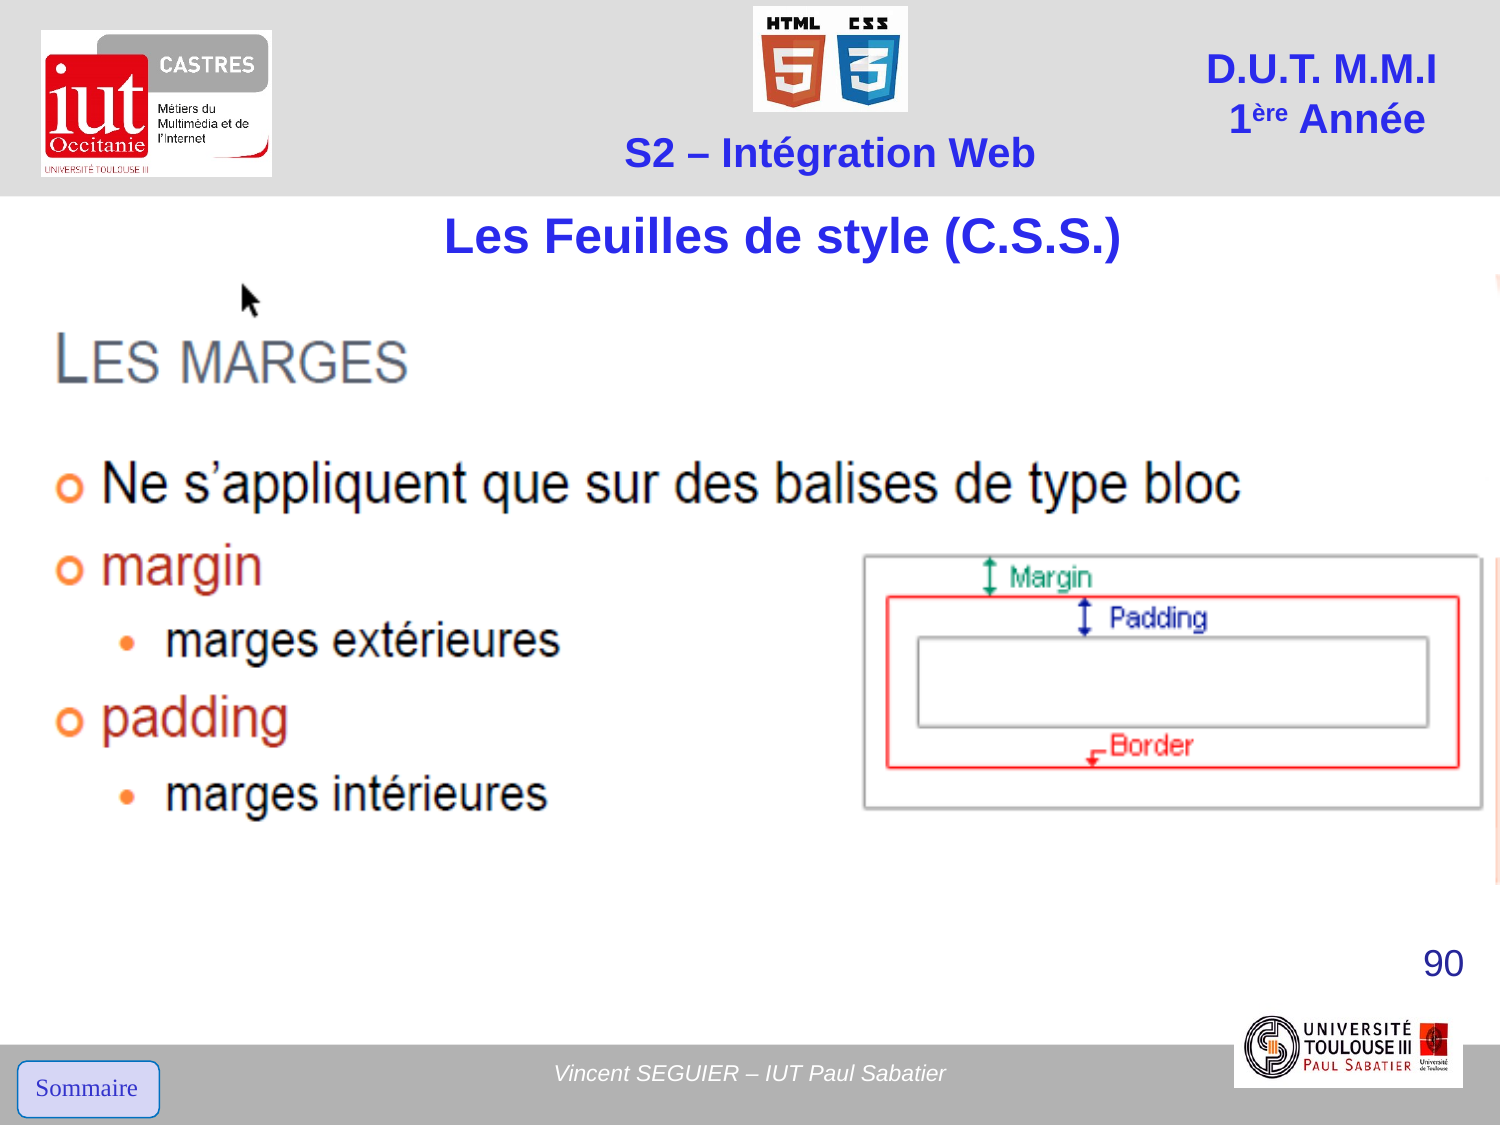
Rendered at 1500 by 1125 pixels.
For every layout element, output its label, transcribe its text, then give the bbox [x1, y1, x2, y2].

picture [1234, 1003, 1463, 1088]
text_box Vincent SEGUIER – IUT Paul Sabatier [512, 1042, 988, 1103]
picture [0, 274, 1500, 885]
text_box Les Feuilles de style (C.S.S.) [428, 196, 1138, 272]
picture [753, 6, 908, 112]
text_box 90 [1316, 885, 1500, 1039]
picture [41, 30, 272, 177]
